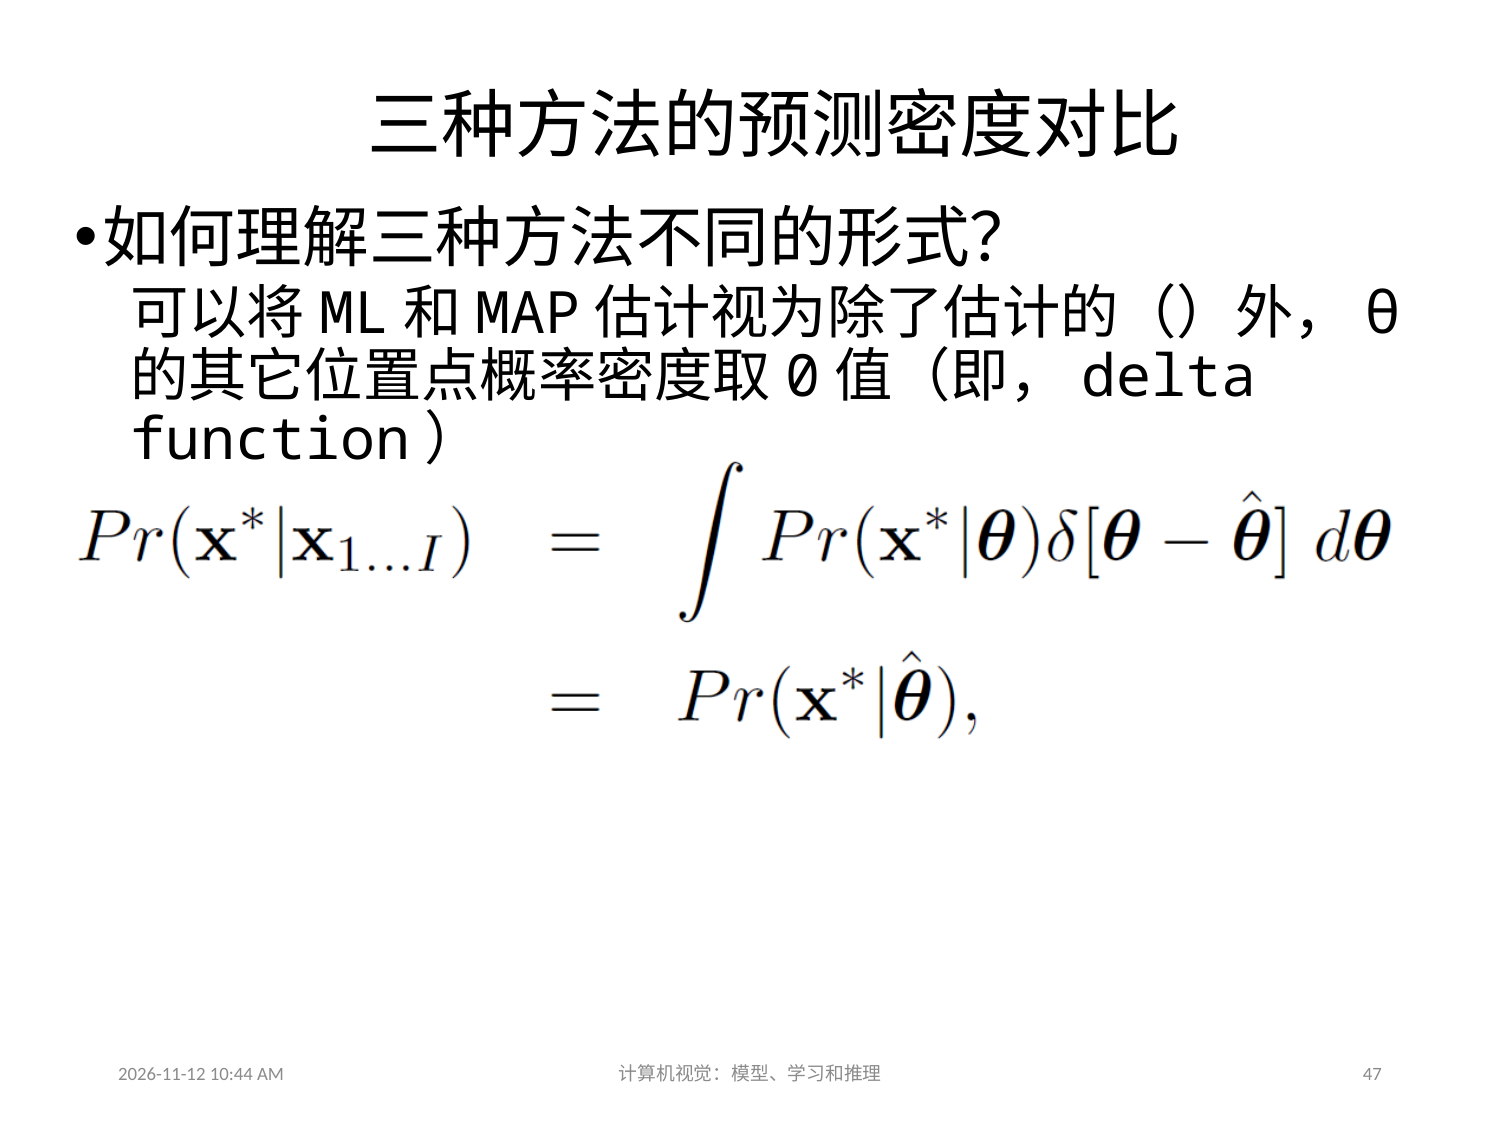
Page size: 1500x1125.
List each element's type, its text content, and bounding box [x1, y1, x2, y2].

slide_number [103, 1042, 441, 1103]
slide_number 47 [1059, 1042, 1397, 1103]
footer 计算机视觉：模型、学习和推理 [496, 1042, 1004, 1103]
text_box 三种方法的预测密度对比 [99, 70, 1450, 174]
picture [76, 456, 1402, 743]
